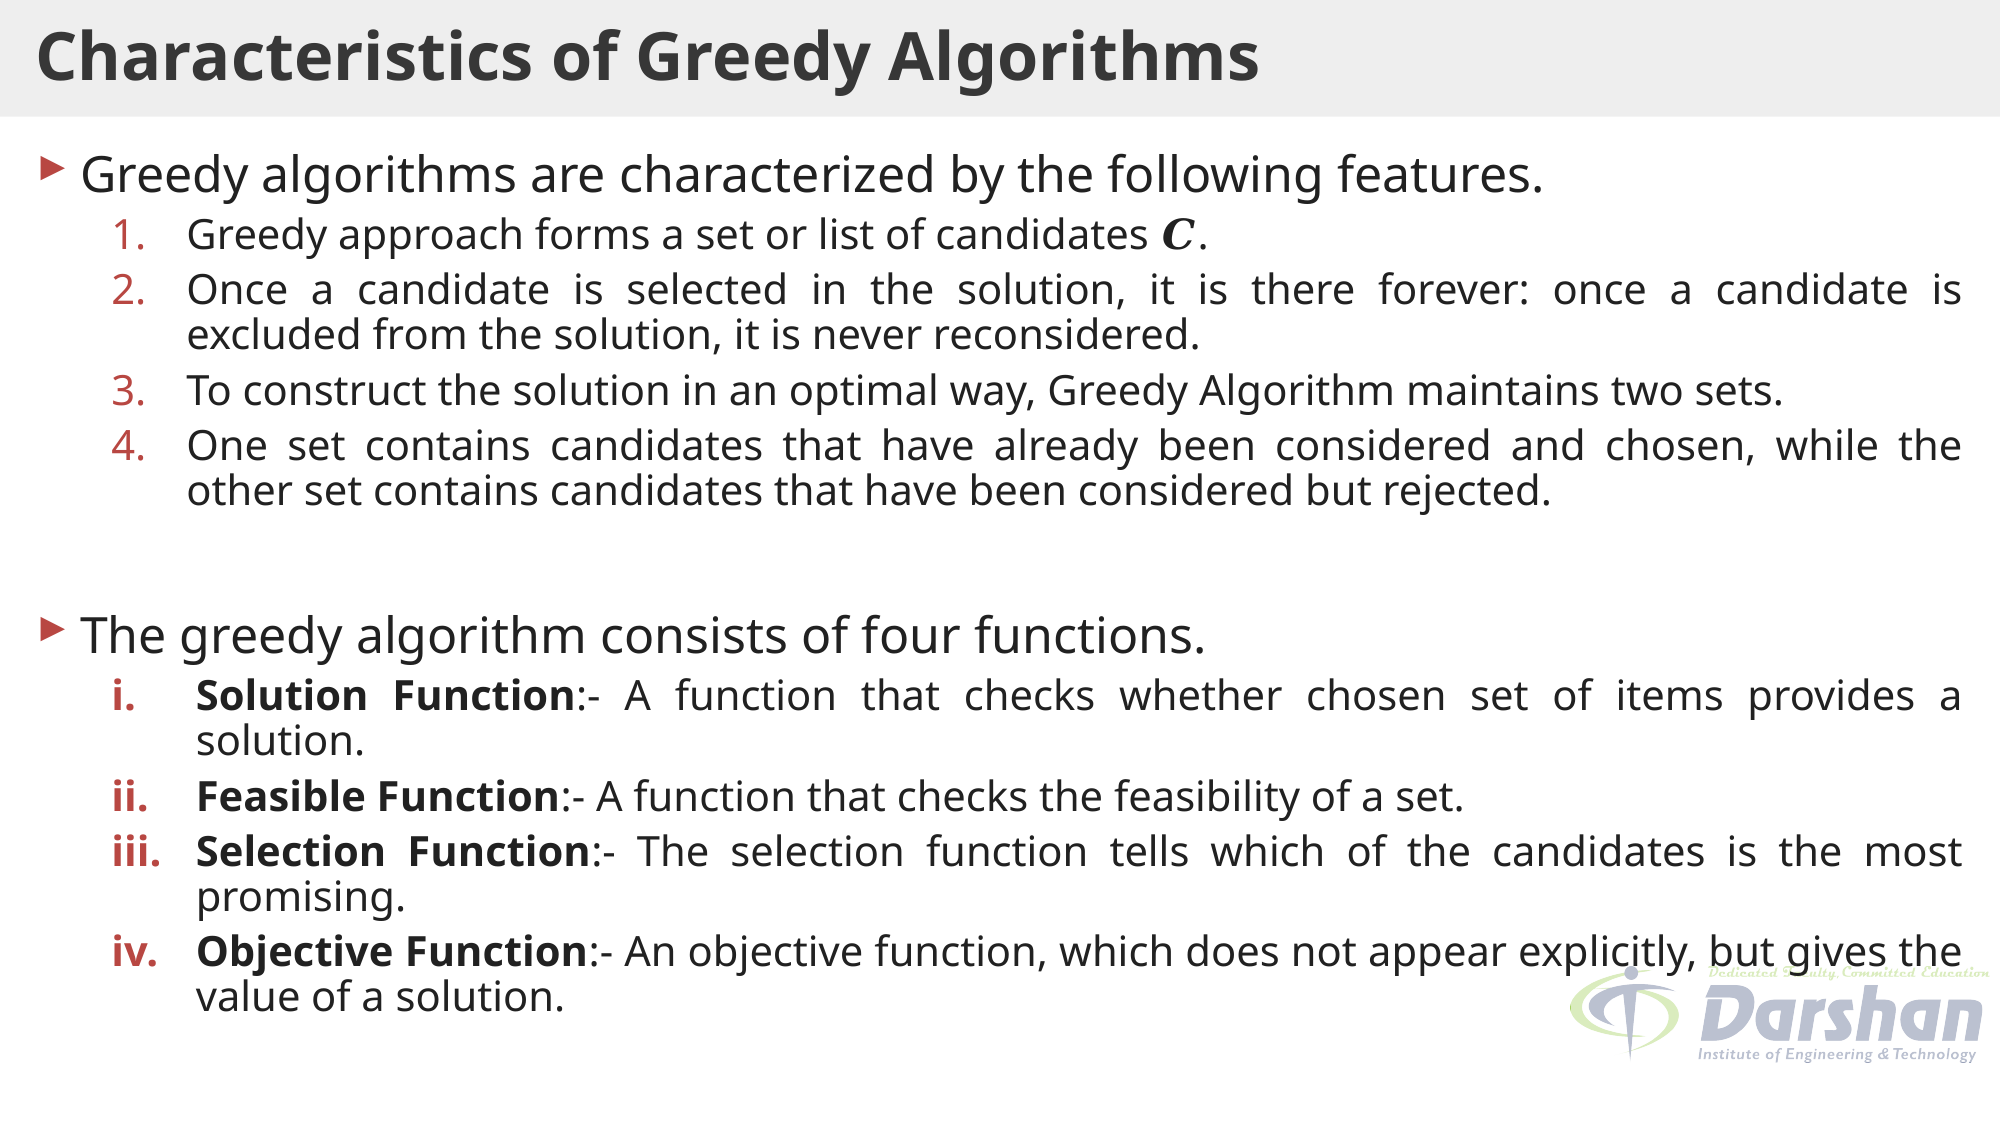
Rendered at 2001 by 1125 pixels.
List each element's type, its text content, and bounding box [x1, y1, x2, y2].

title Characteristics of Greedy Algorithms [0, 0, 2000, 117]
text_box 3 [1570, 966, 1990, 1063]
list Greedy algorithms are characterized by the following features. Greedy approach forms a set or list of candidates 𝑪. Once a candidate is selected in the solution, it is there forever: once a candidate is excluded from the solution, it is never reconsidered. To construct the solution in an optimal way, Greedy Algorithm maintains two sets. One set contains candidates that have already been considered and chosen, while the other set contains candidates that have been considered but rejected. The greedy algorithm consists of four functions. Solution Function:- A function that checks whether chosen set of items provides a solution. Feasible Function:- A function that checks the feasibility of a set. Selection Function:- The selection function tells which of the candidates is the most promising. Objective Function:- An objective function, which does not appear explicitly, but gives the value of a solution. [21, 141, 1979, 1059]
